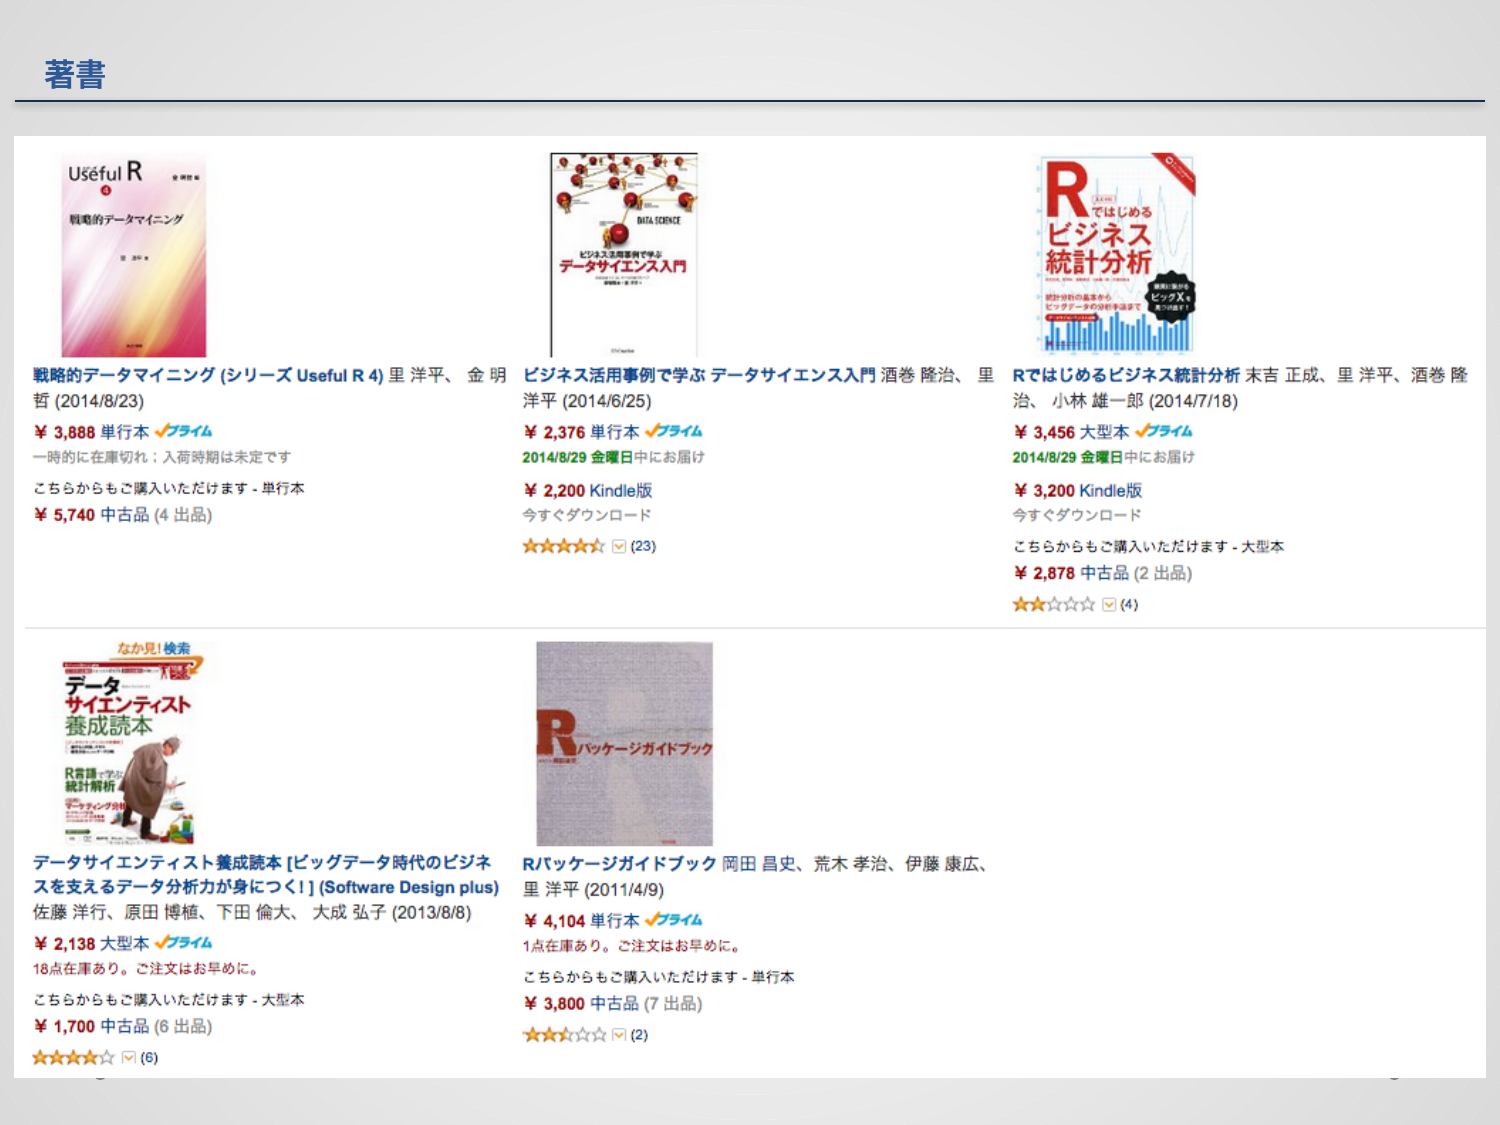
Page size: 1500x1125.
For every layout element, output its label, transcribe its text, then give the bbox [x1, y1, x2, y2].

title 著書 [29, 9, 1471, 97]
picture [14, 136, 1486, 1078]
